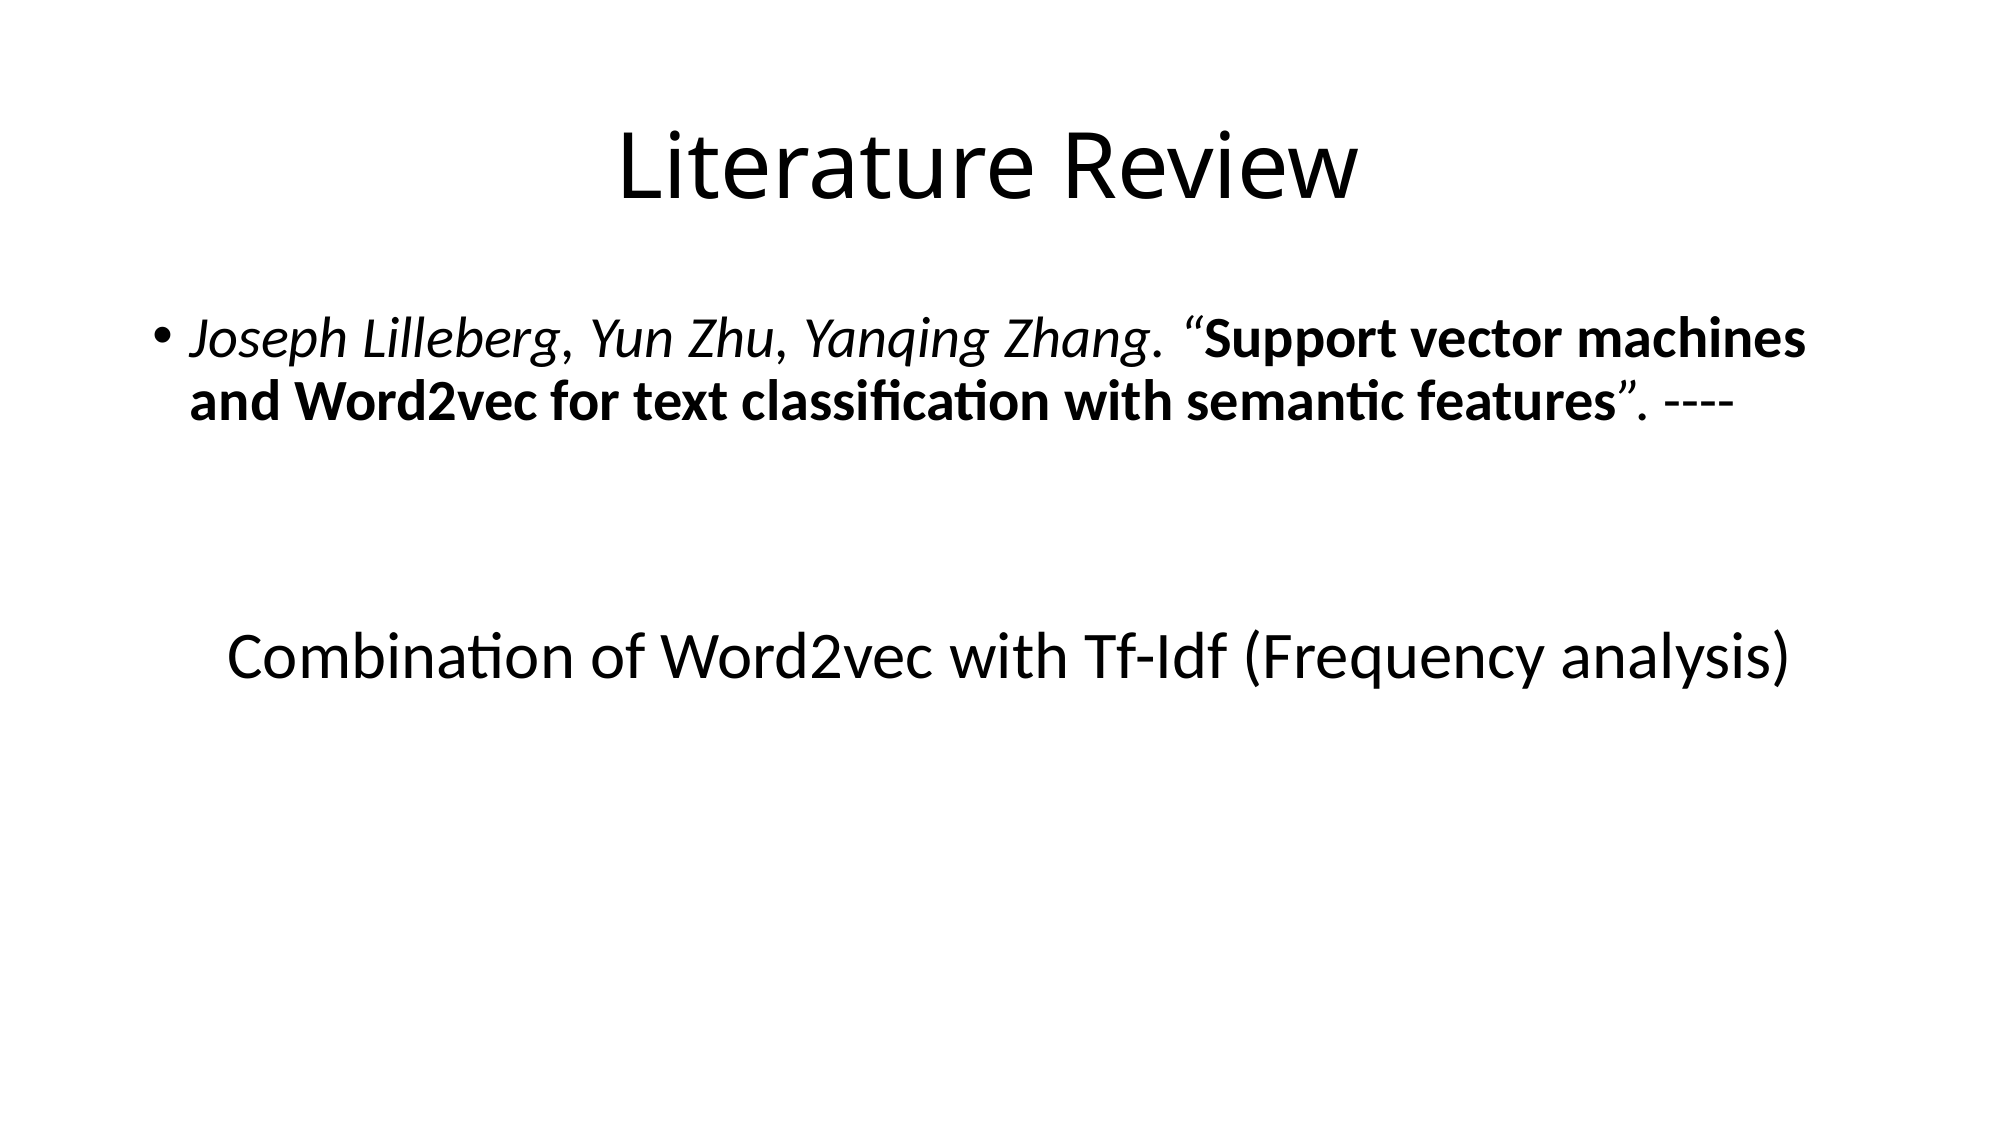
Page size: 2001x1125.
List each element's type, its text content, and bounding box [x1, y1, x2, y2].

list Joseph Lilleberg, Yun Zhu, Yanqing Zhang. “Support vector machines and Word2vec for text classification with semantic features”. ---- Combination of Word2vec with Tf-Idf (Frequency analysis) [137, 299, 1863, 1014]
title Literature Review [137, 59, 1863, 278]
